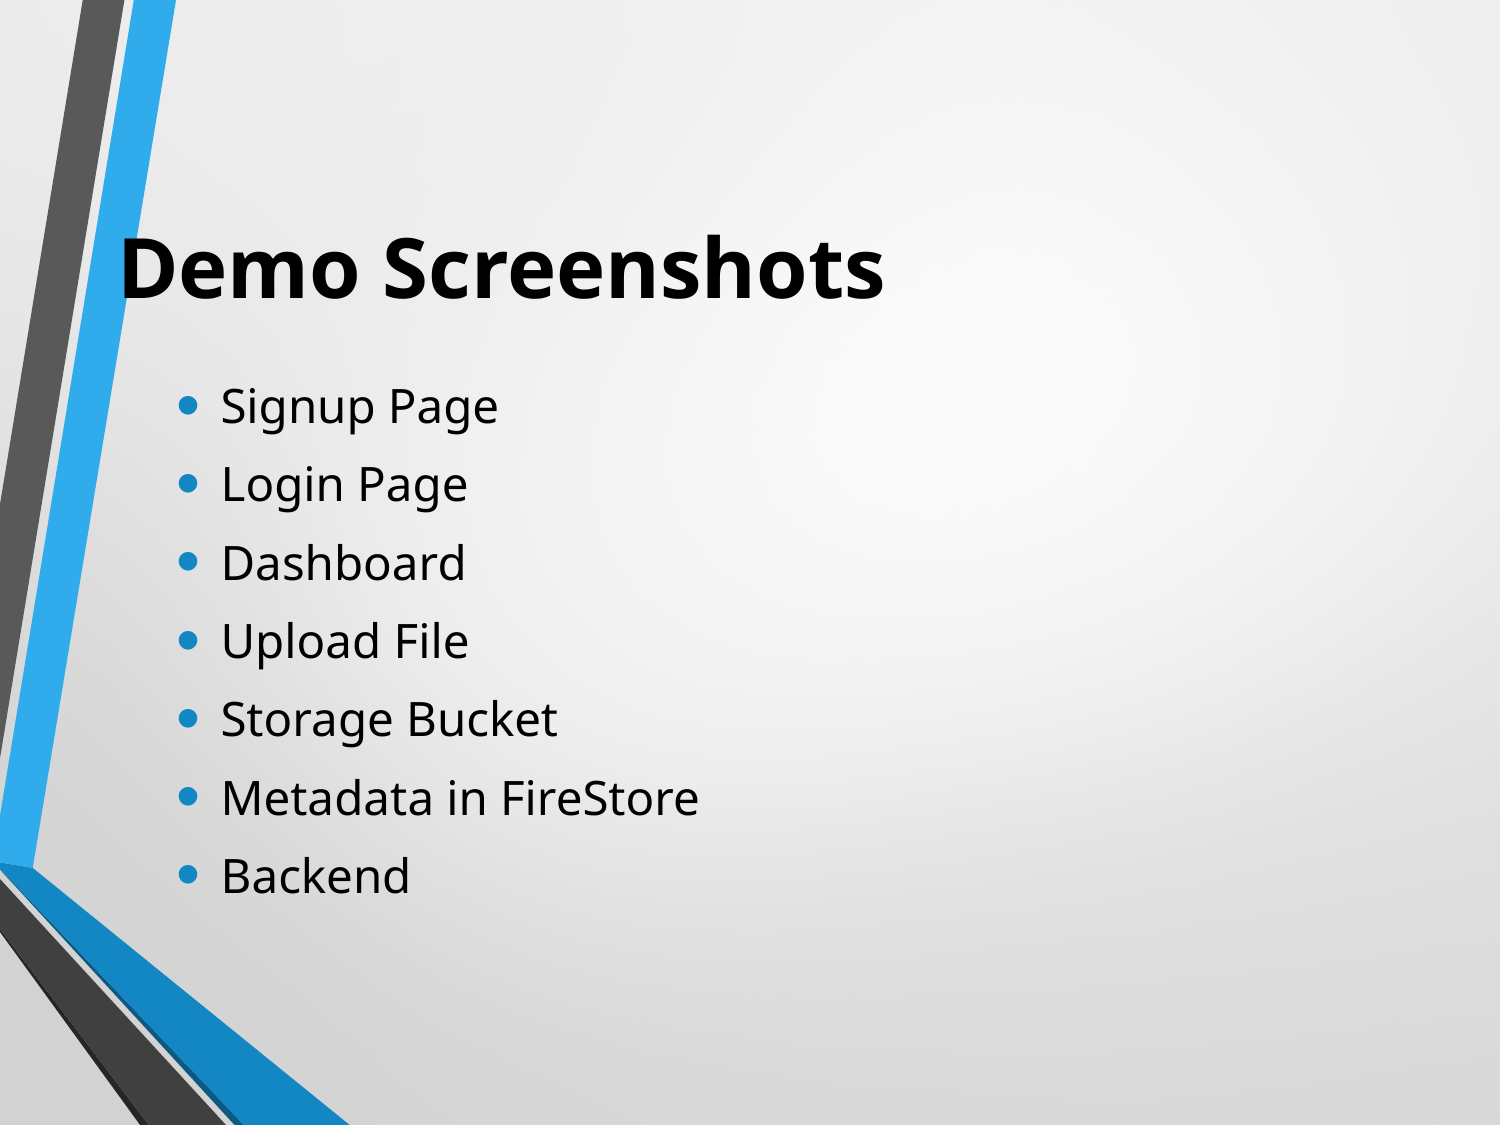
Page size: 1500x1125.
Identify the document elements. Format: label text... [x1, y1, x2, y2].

list Signup Page Login Page Dashboard Upload File Storage Bucket Metadata in FireStore Backend [161, 366, 1425, 913]
title Demo Screenshots [0, 176, 1134, 355]
